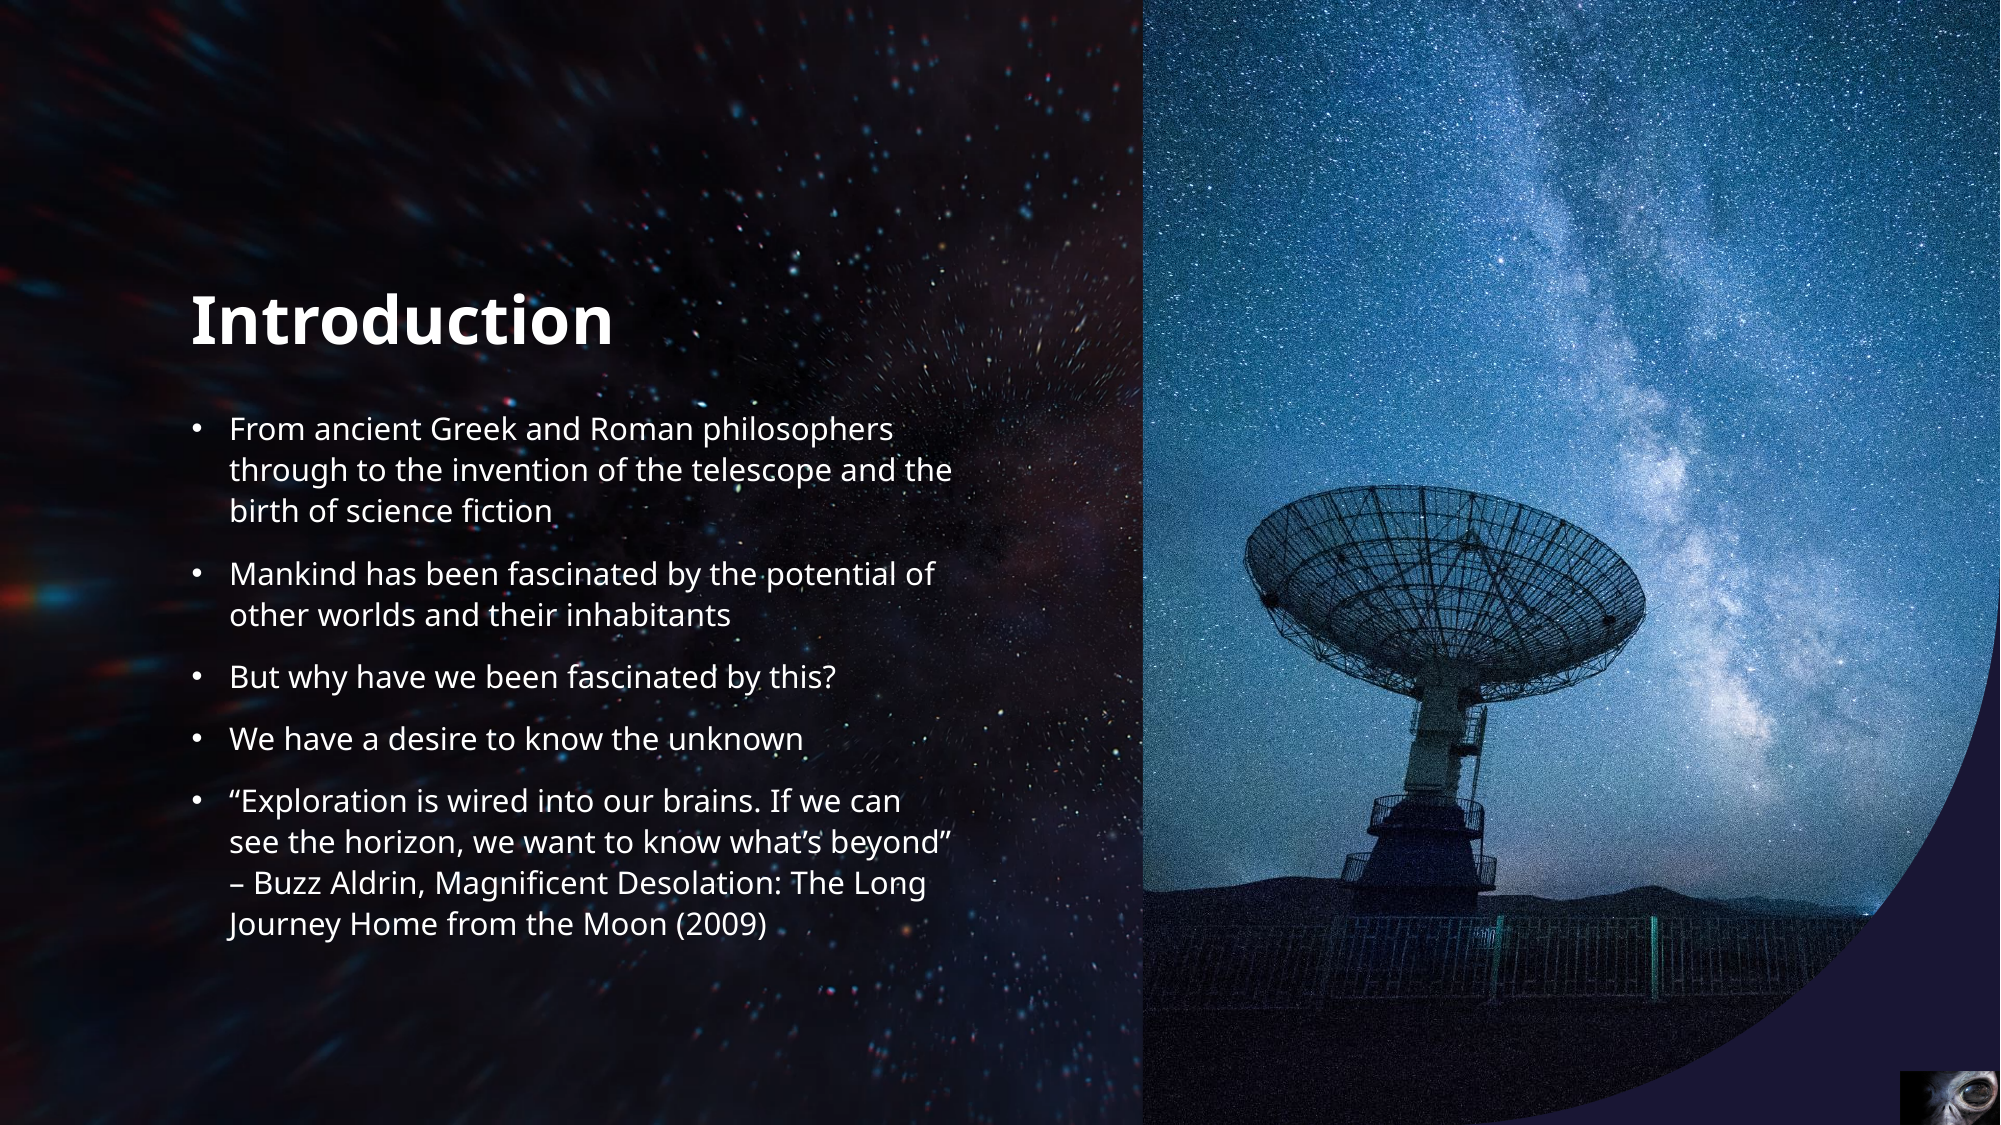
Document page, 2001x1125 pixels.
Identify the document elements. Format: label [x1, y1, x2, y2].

text_box [0, 0, 1142, 1125]
picture [1142, 0, 2000, 1125]
